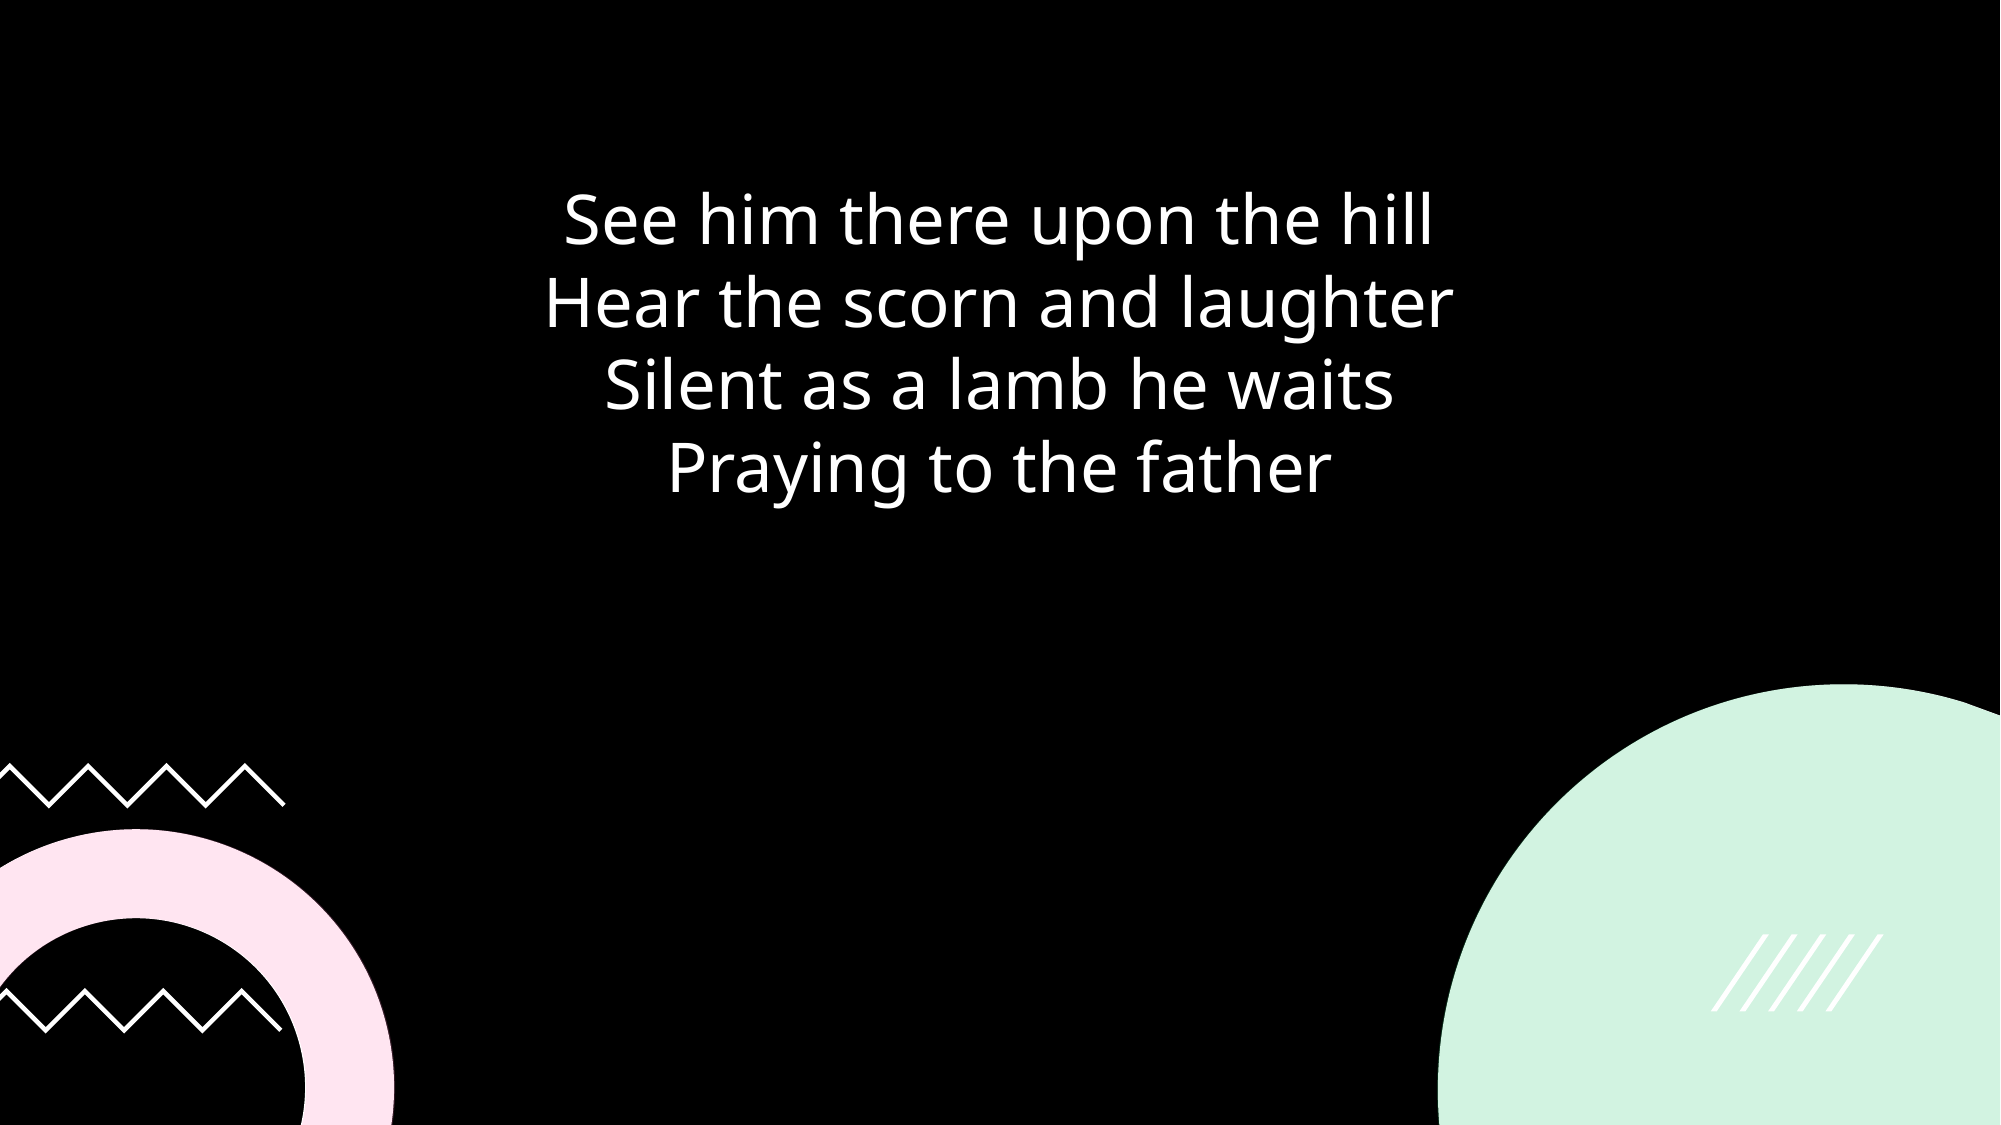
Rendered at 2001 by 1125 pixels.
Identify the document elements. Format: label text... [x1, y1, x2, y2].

text_box See him there upon the hill Hear the scorn and laughter Silent as a lamb he waits Praying to the father [99, 168, 1900, 596]
